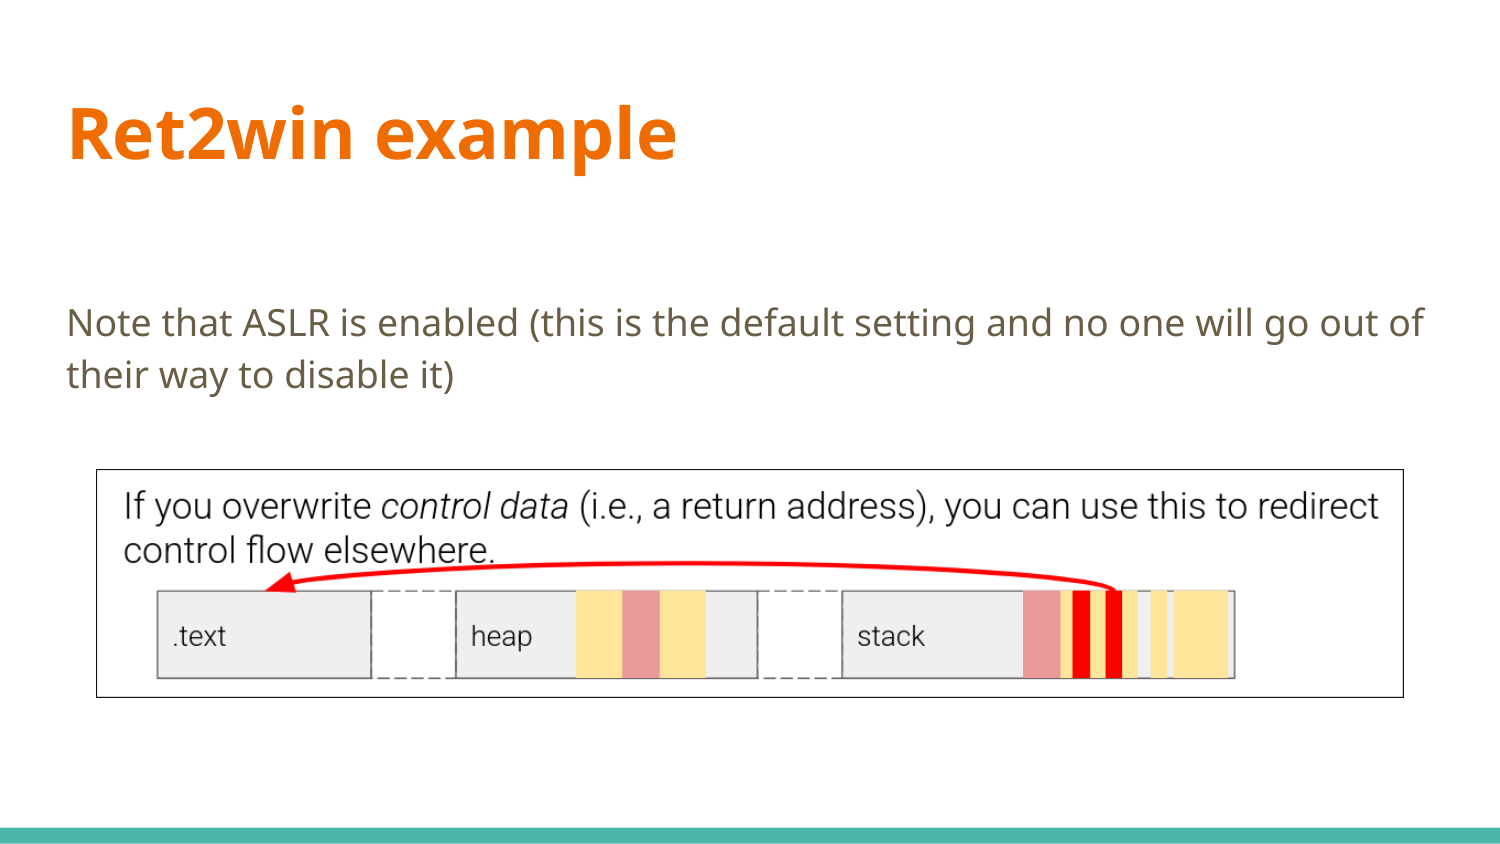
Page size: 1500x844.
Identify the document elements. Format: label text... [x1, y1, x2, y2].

list Note that ASLR is enabled (this is the default setting and no one will go out of their way to disable it) [51, 207, 1449, 750]
title Ret2win example [51, 72, 1449, 189]
picture [96, 469, 1404, 698]
